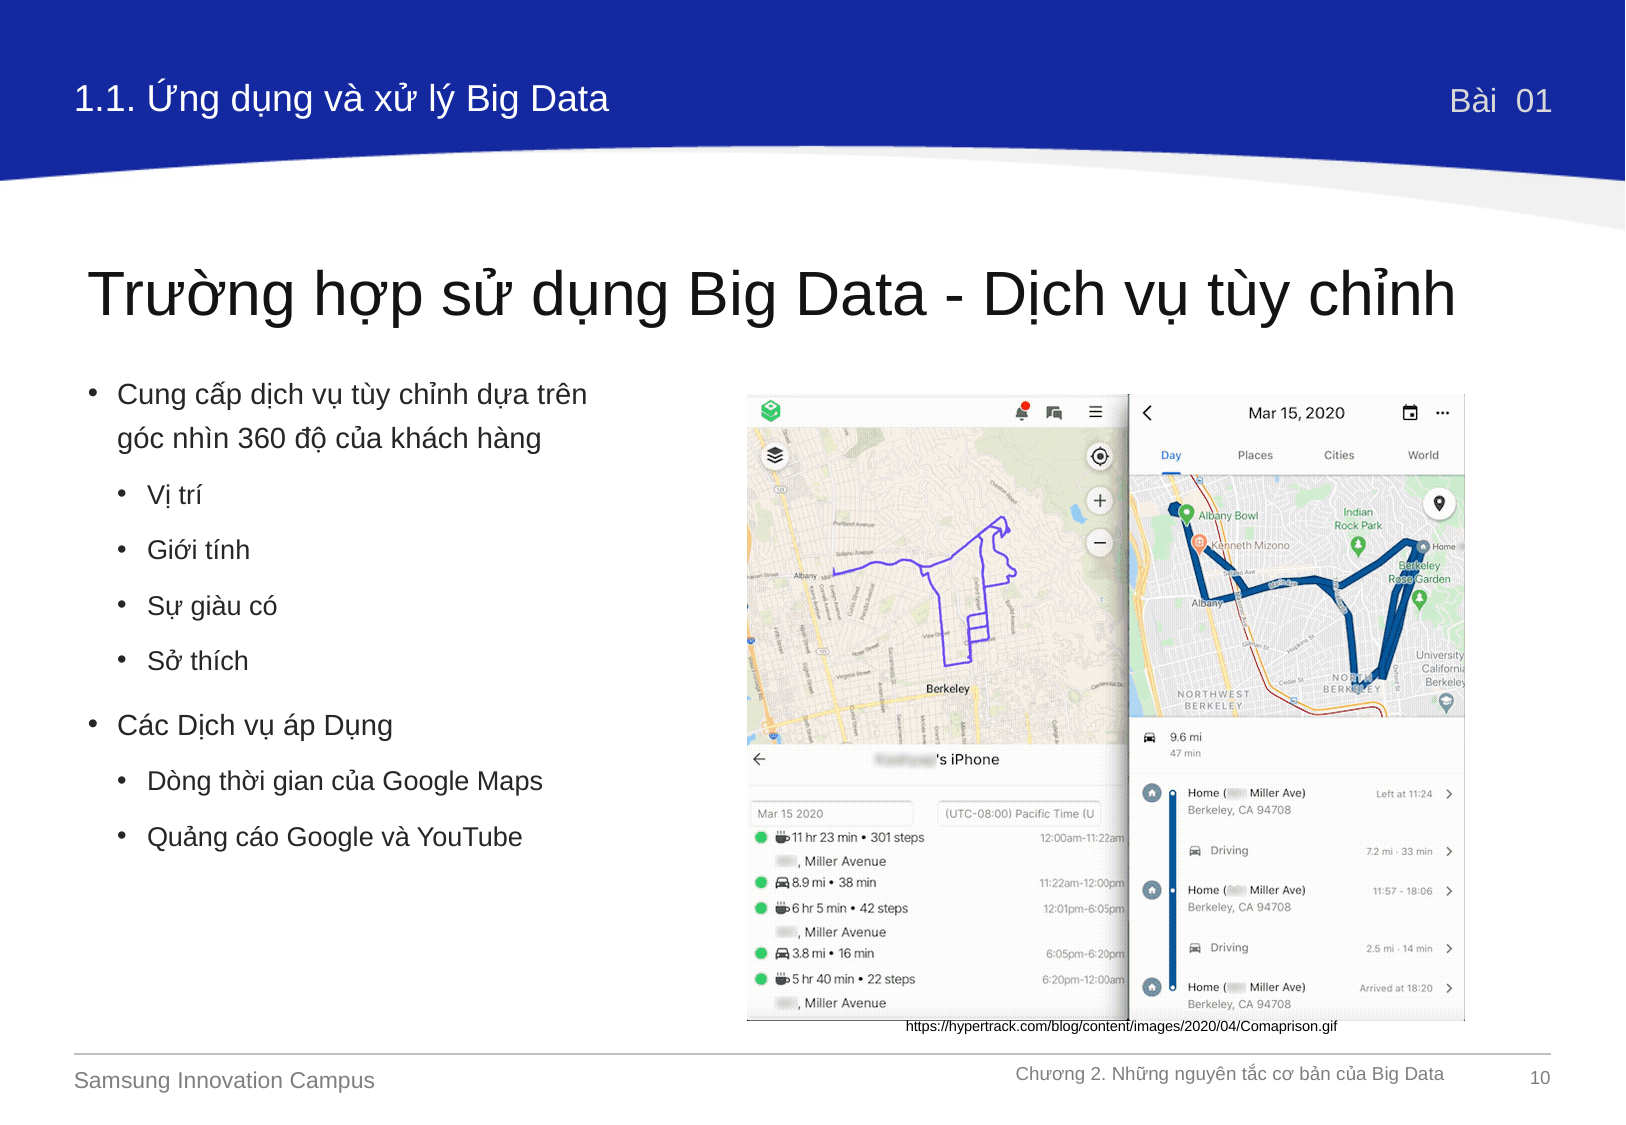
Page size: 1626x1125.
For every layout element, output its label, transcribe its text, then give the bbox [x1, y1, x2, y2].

list Cung cấp dịch vụ tùy chỉnh dựa trên góc nhìn 360 độ của khách hàng Vị trí Giới tính Sự giàu có Sở thích Các Dịch vụ áp Dụng Dòng thời gian của Google Maps Quảng cáo Google và YouTube [87, 365, 638, 516]
list Trường hợp sử dụng Big Data - Dịch vụ tùy chỉnh [87, 249, 1599, 331]
list 1.1. Ứng dụng và xử lý Big Data [73, 73, 1308, 119]
text_box https://hypertrack.com/blog/content/images/2020/04/Comaprison.gif [890, 1029, 1360, 1042]
picture [0, 0, 1625, 1125]
list Bài 01 [1423, 79, 1554, 120]
